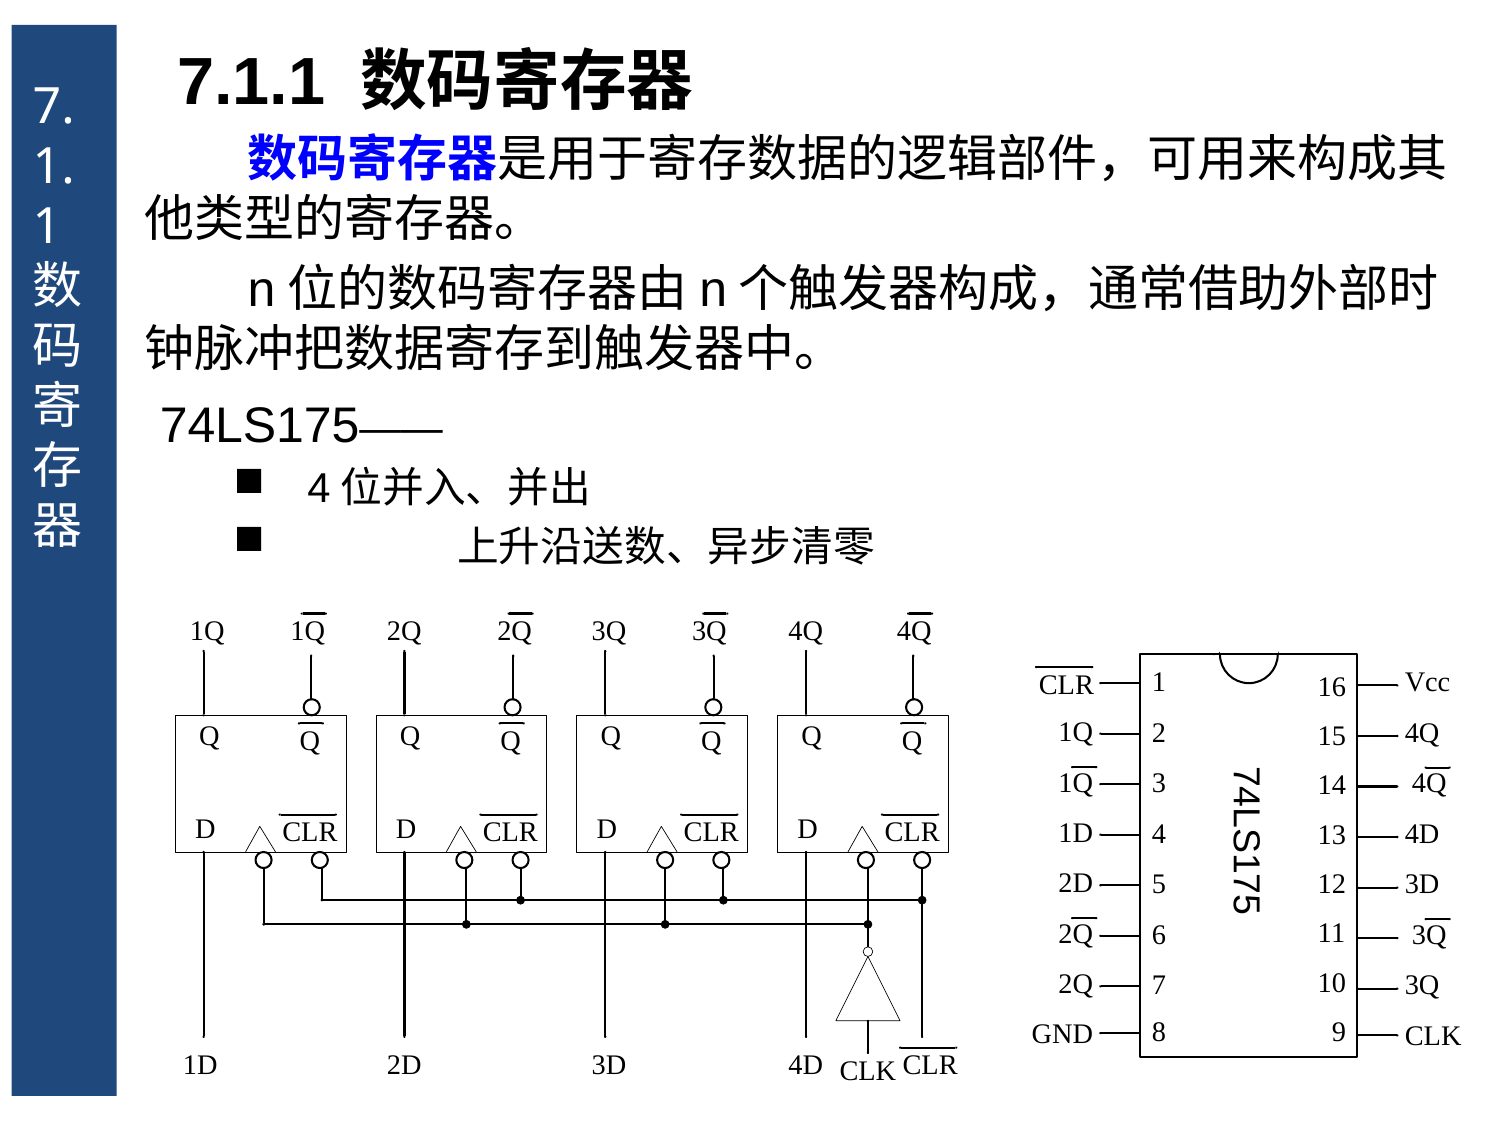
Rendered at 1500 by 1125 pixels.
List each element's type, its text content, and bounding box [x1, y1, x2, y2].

text_box 74LS175—— 4位并入、并出 上升沿送数、异步清零 [144, 385, 1465, 577]
text_box 数码寄存器是用于寄存数据的逻辑部件，可用来构成其他类型的寄存器。 n位的数码寄存器由n个触发器构成，通常借助外部时钟脉冲把数据寄存到触发器中。 [129, 119, 1477, 385]
title 7.1.1 数码寄存器 [17, 66, 115, 1075]
text_box 7.1.1 数码寄存器 [162, 30, 967, 119]
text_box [153, 597, 1470, 1091]
